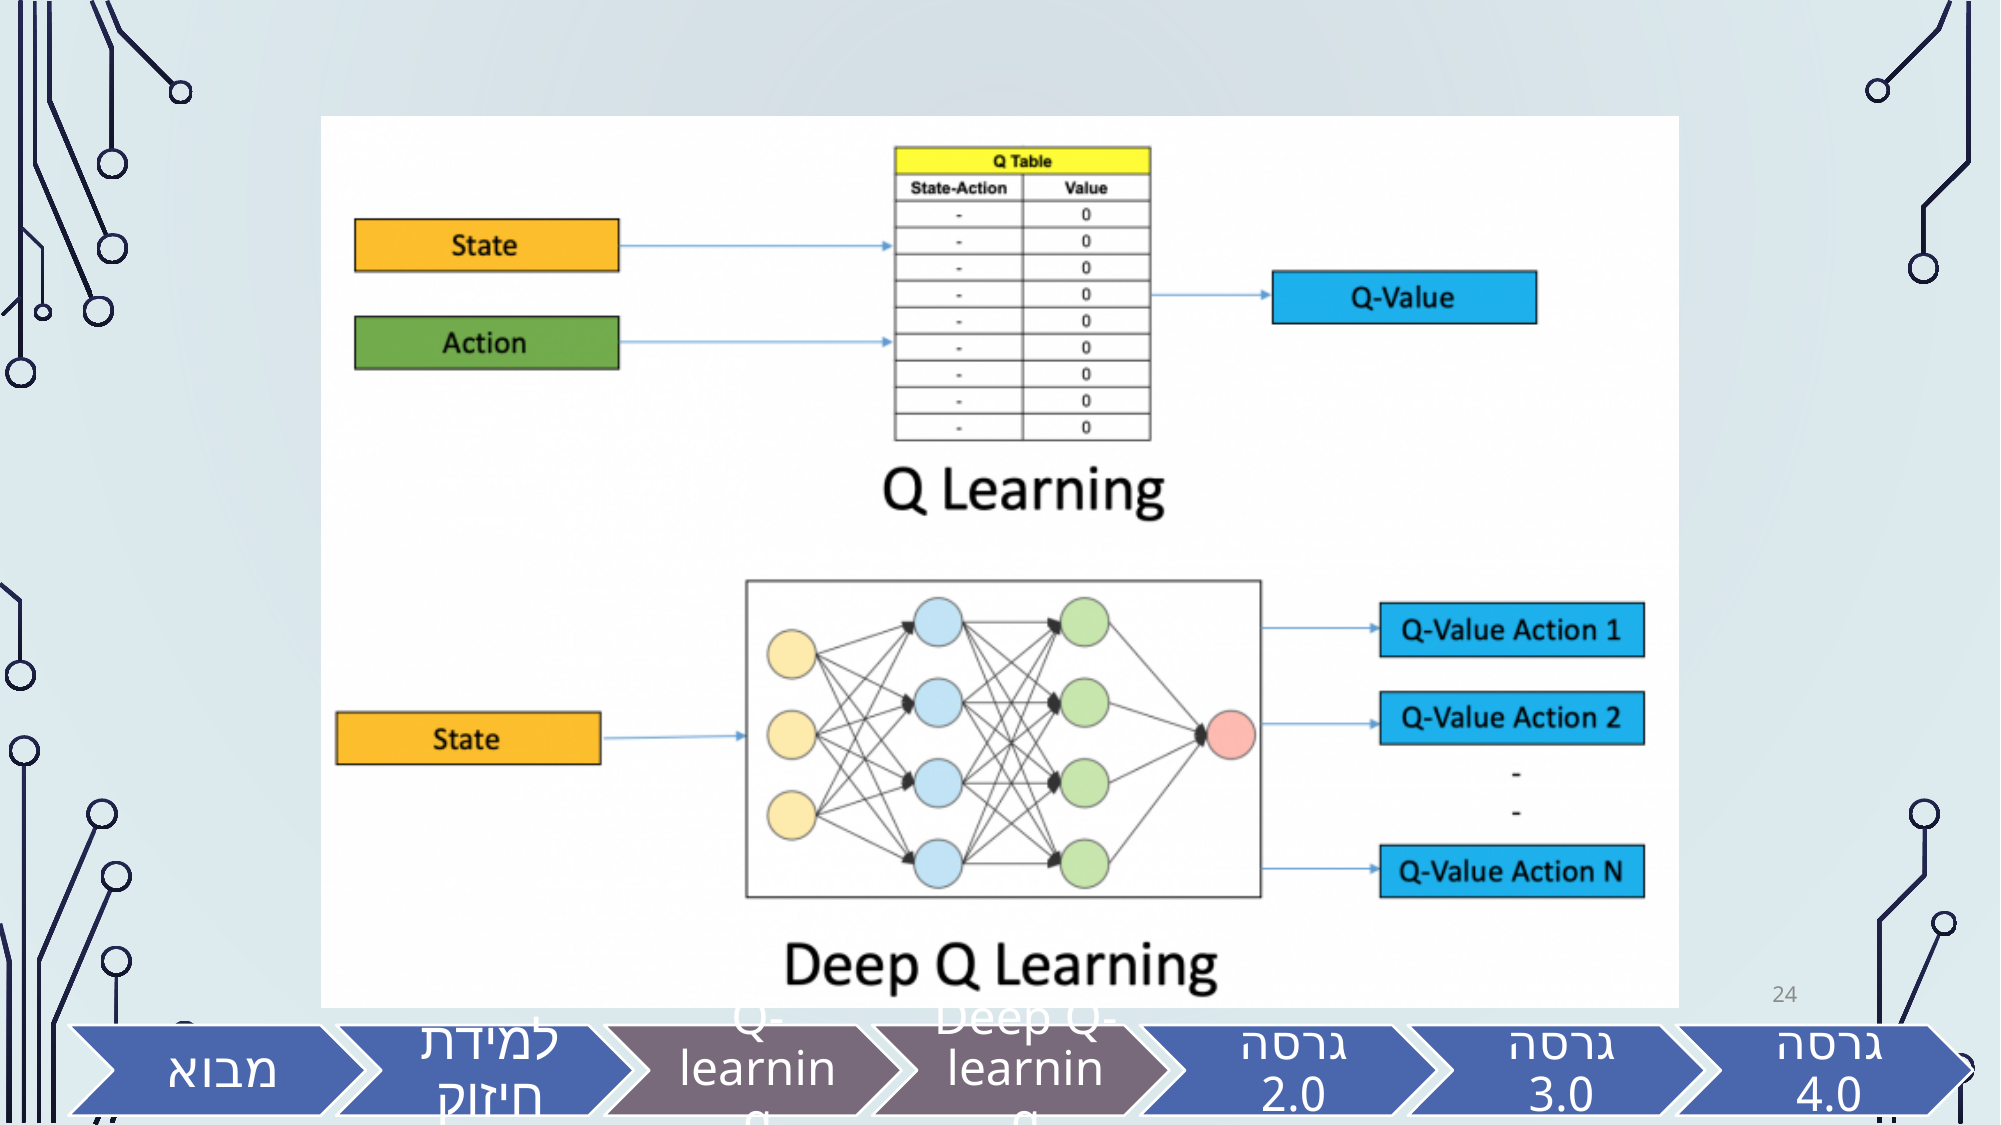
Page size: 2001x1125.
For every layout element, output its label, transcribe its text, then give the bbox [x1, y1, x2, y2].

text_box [68, 1024, 1974, 1116]
slide_number 24 [1685, 965, 1813, 1023]
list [320, 116, 1680, 1009]
